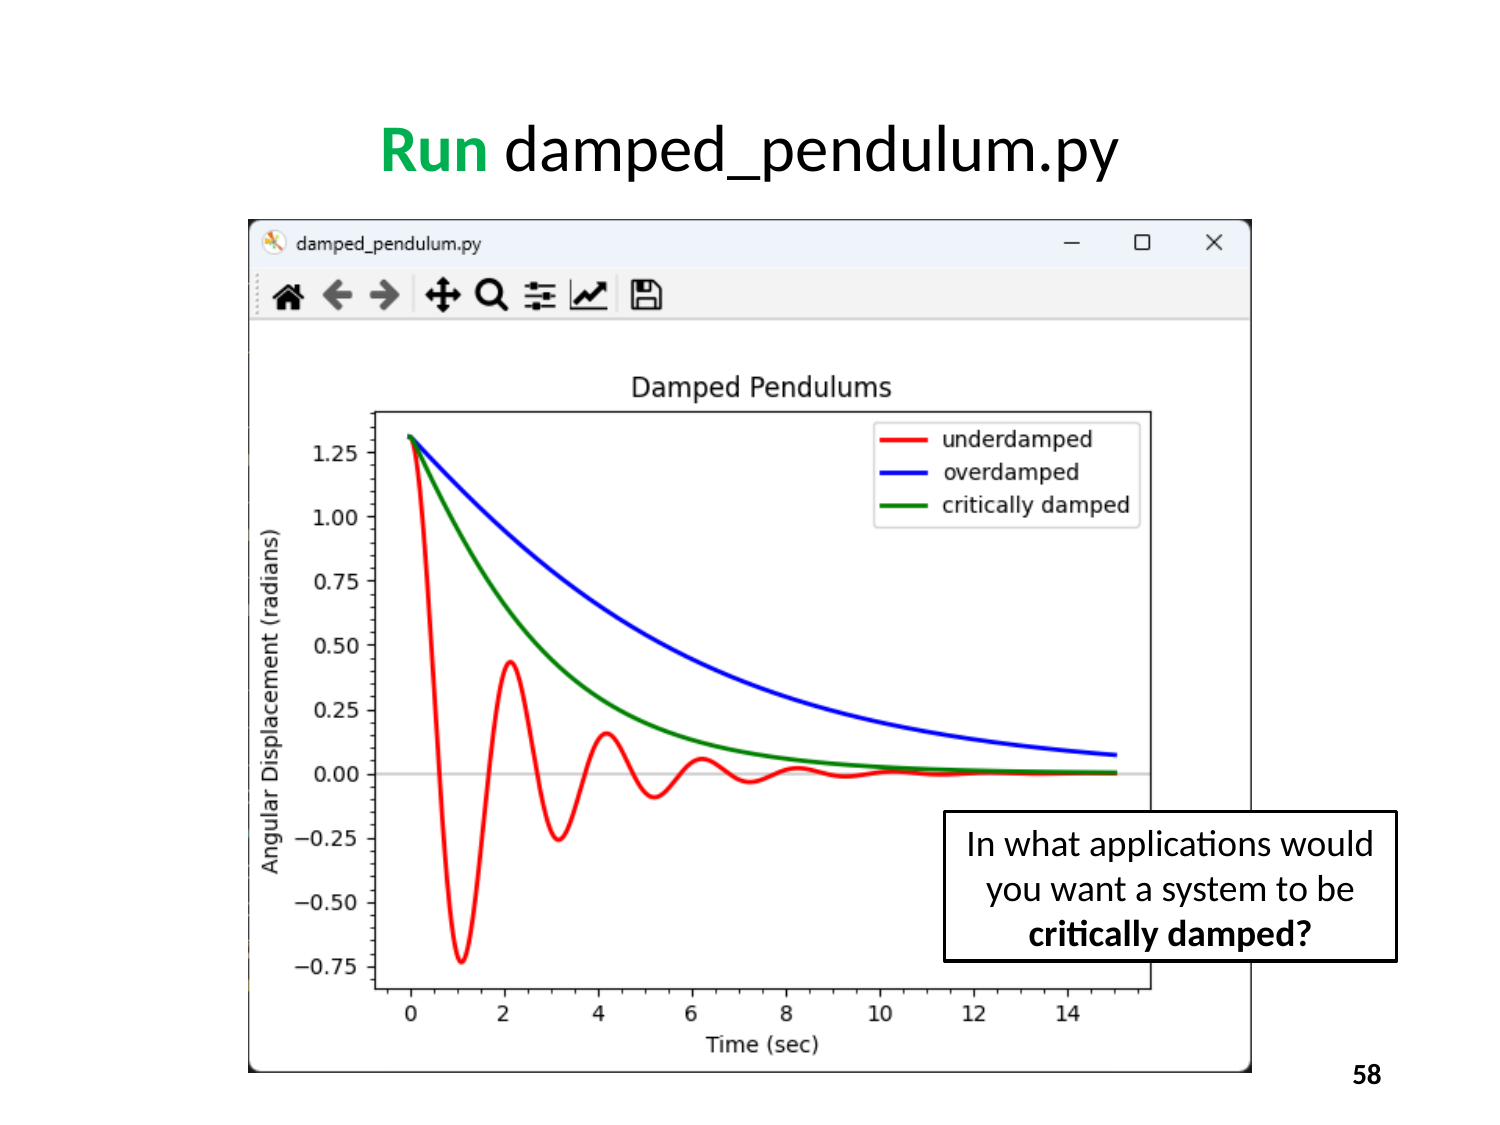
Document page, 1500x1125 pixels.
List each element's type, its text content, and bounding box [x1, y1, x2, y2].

picture [248, 219, 1252, 1073]
text_box In what applications would you want a system to be critically damped? [1252, 811, 1397, 962]
slide_number 58 [1059, 1042, 1397, 1103]
title Run damped_pendulum.py [103, 59, 1397, 241]
